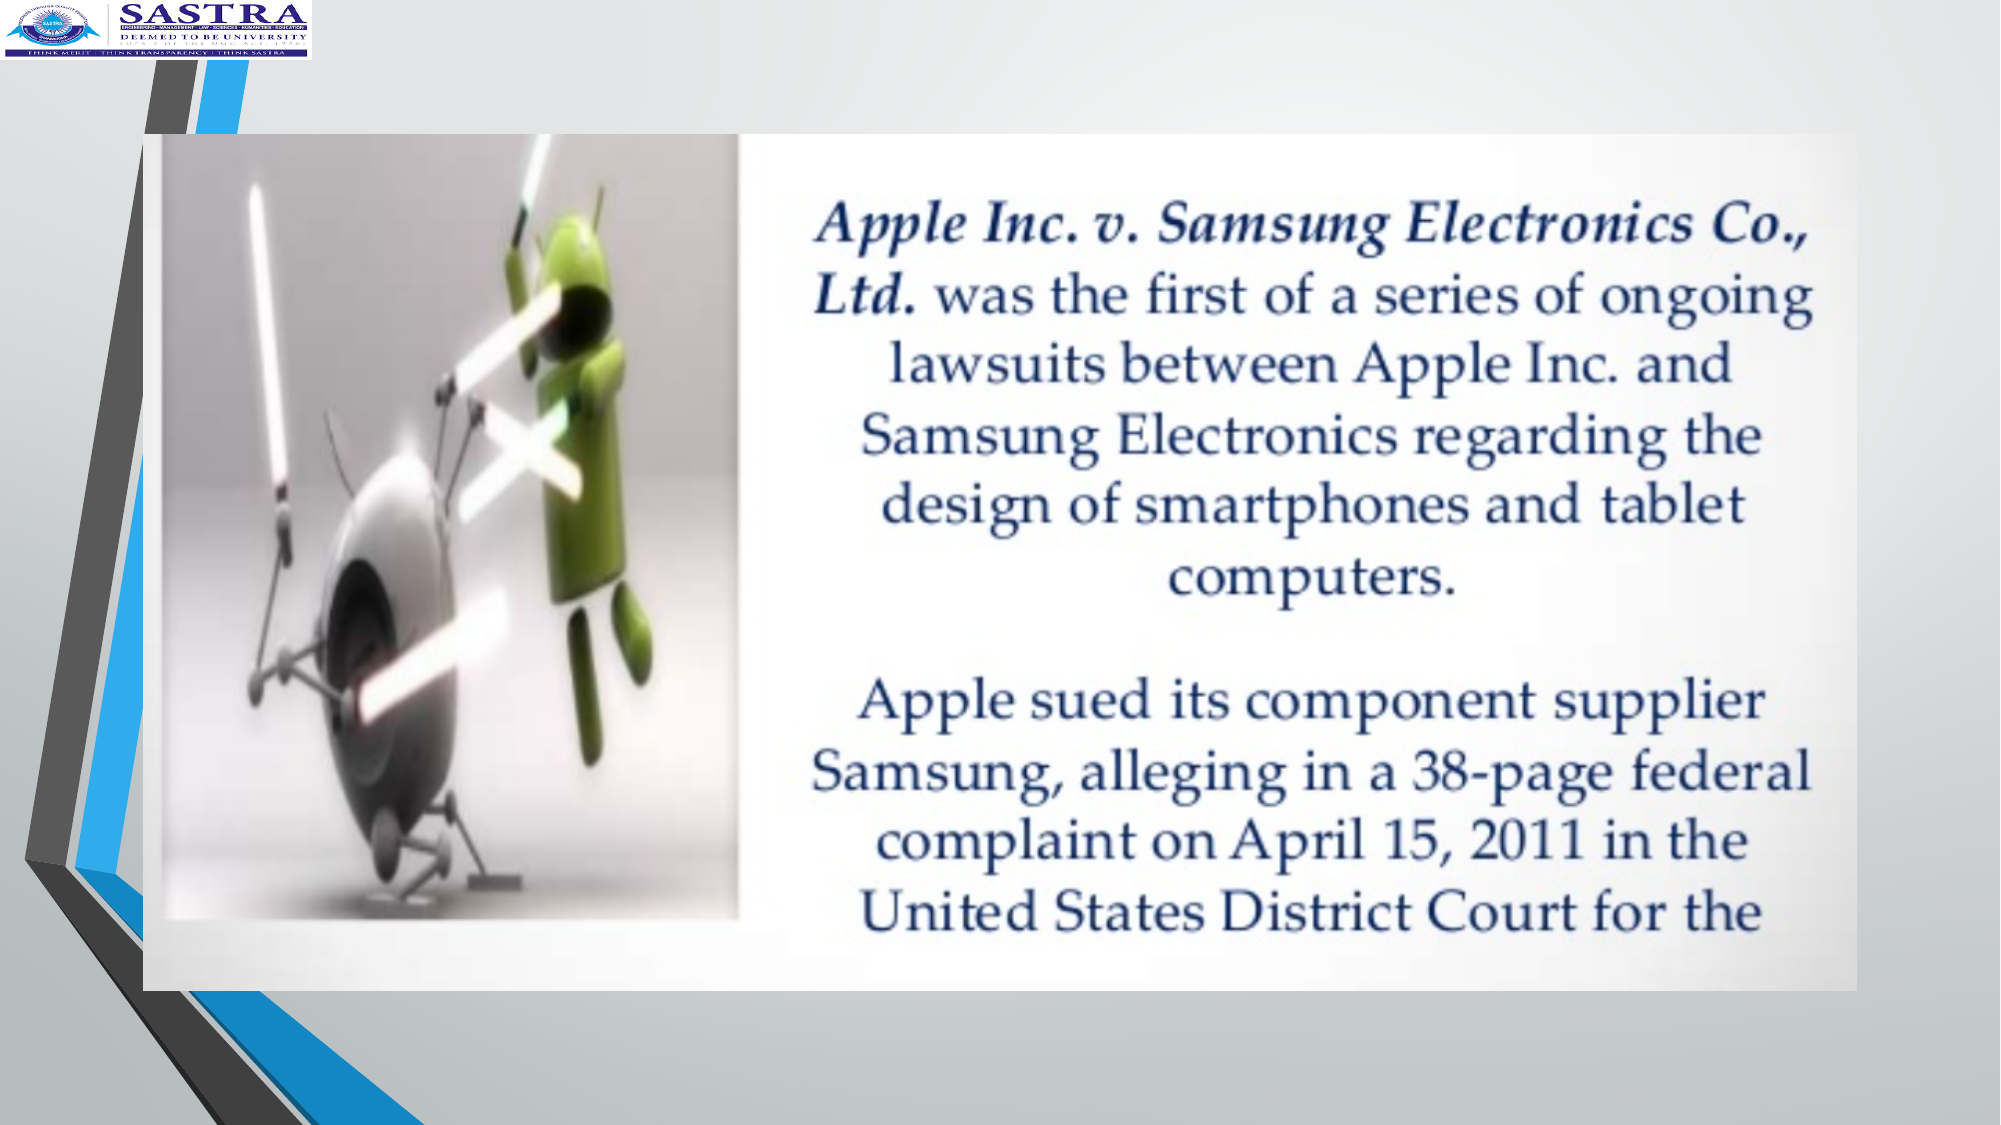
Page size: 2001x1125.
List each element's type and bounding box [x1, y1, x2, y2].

picture [0, 0, 312, 60]
picture [143, 134, 1857, 991]
